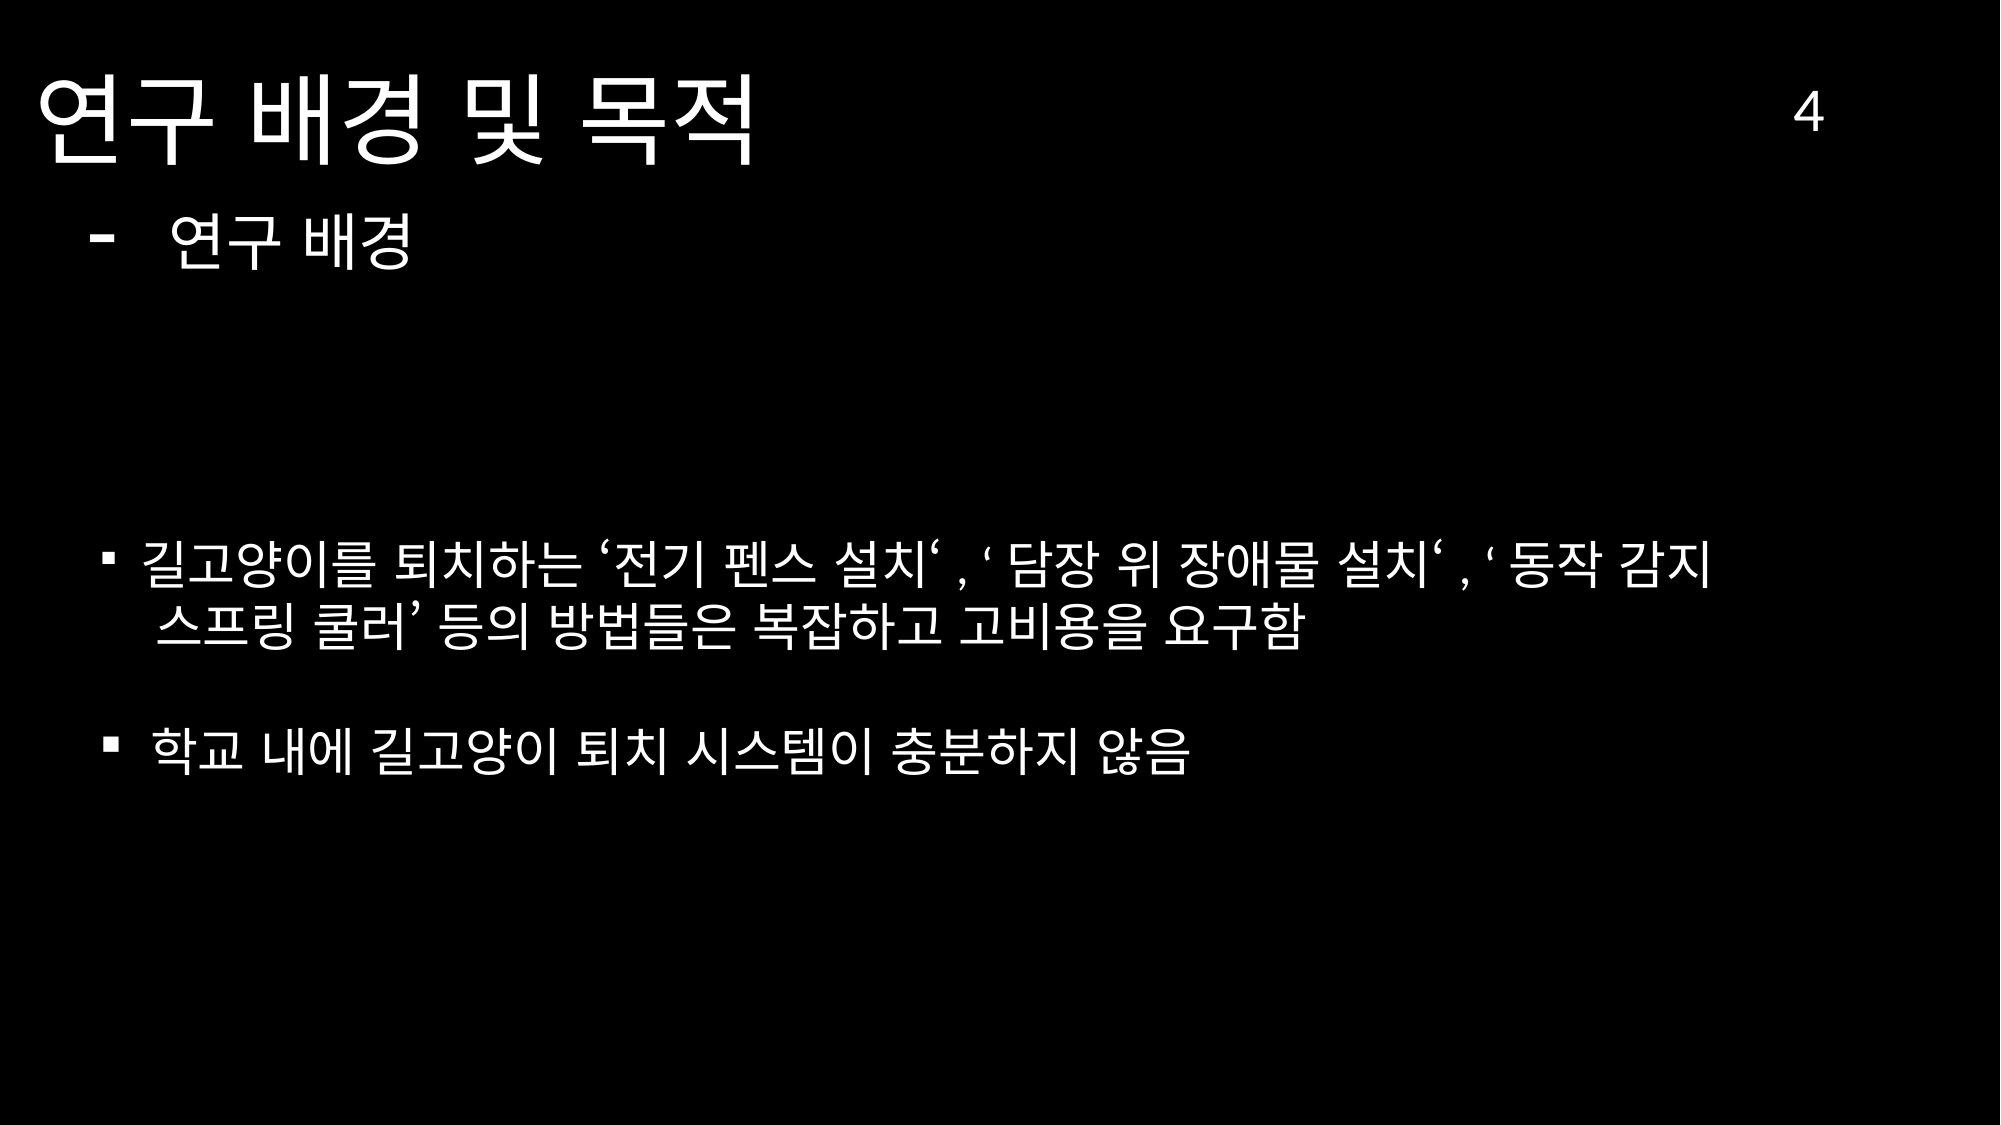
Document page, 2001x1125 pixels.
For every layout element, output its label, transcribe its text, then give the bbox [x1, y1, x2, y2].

text_box 길고양이를 퇴치하는 ‘전기 펜스 설치‘, ‘담장 위 장애물 설치‘, ‘동작 감지 스프링 쿨러’ 등의 방법들은 복잡하고 고비용을 요구함 학교 내에 길고양이 퇴치 시스템이 충분하지 않음 [84, 474, 1841, 1090]
slide_number 4 [1745, 76, 1841, 137]
text_box 연구 배경 및 목적 - 연구 배경 [19, 0, 1745, 371]
